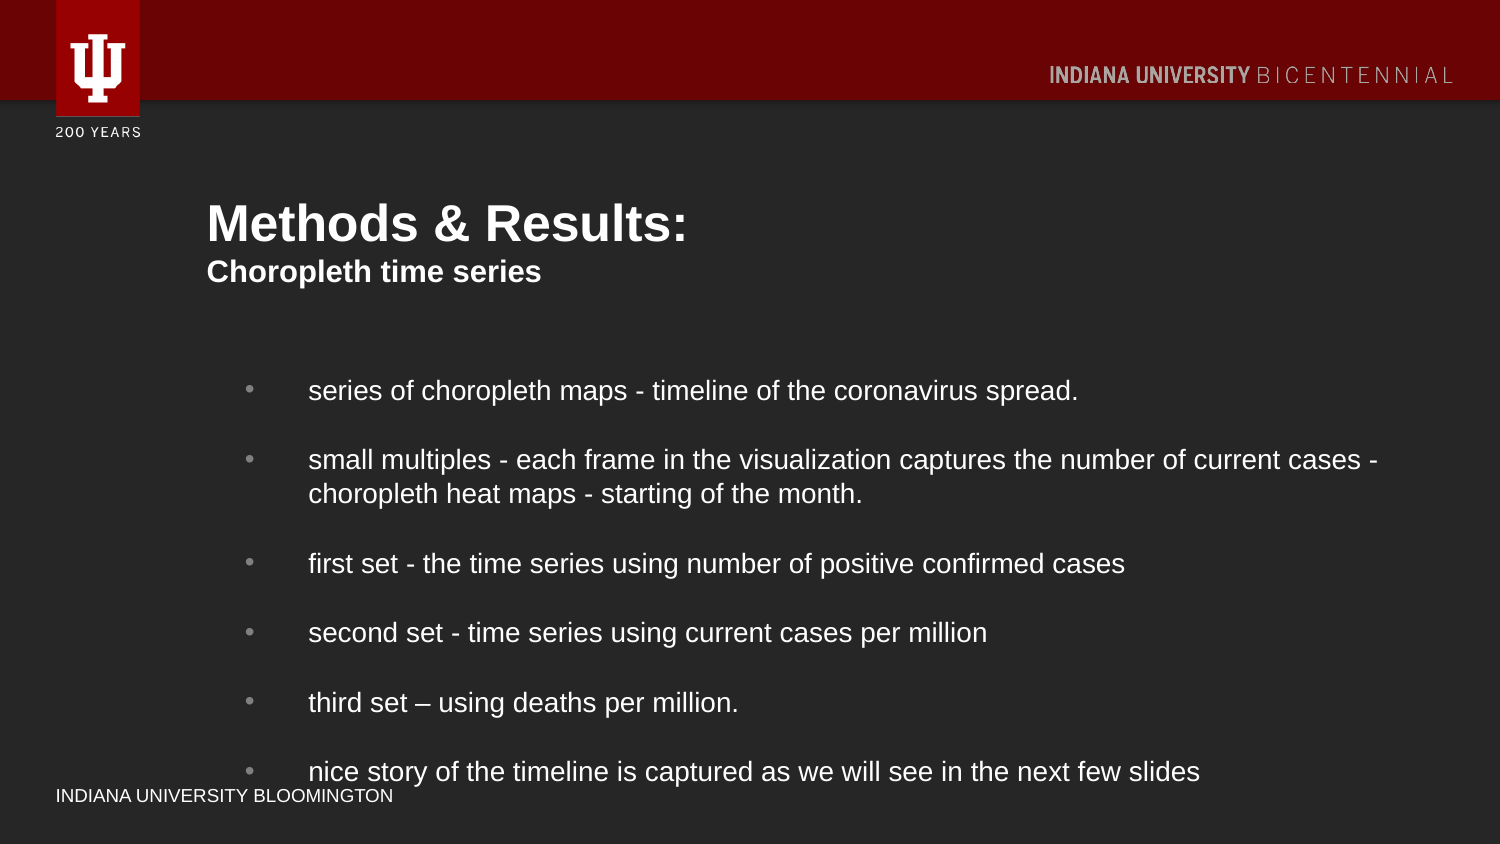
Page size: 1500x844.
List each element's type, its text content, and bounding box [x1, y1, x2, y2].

title Methods & Results: Choropleth time series [191, 181, 1400, 297]
picture [44, 0, 153, 144]
text_box series of choropleth maps - timeline of the coronavirus spread. small multiples - each frame in the visualization captures the number of current cases - choropleth heat maps - starting of the month. first set - the time series using number of positive confirmed cases second set - time series using current cases per million third set – using deaths per million. nice story of the timeline is captured as we will see in the next few slides [229, 364, 1439, 826]
